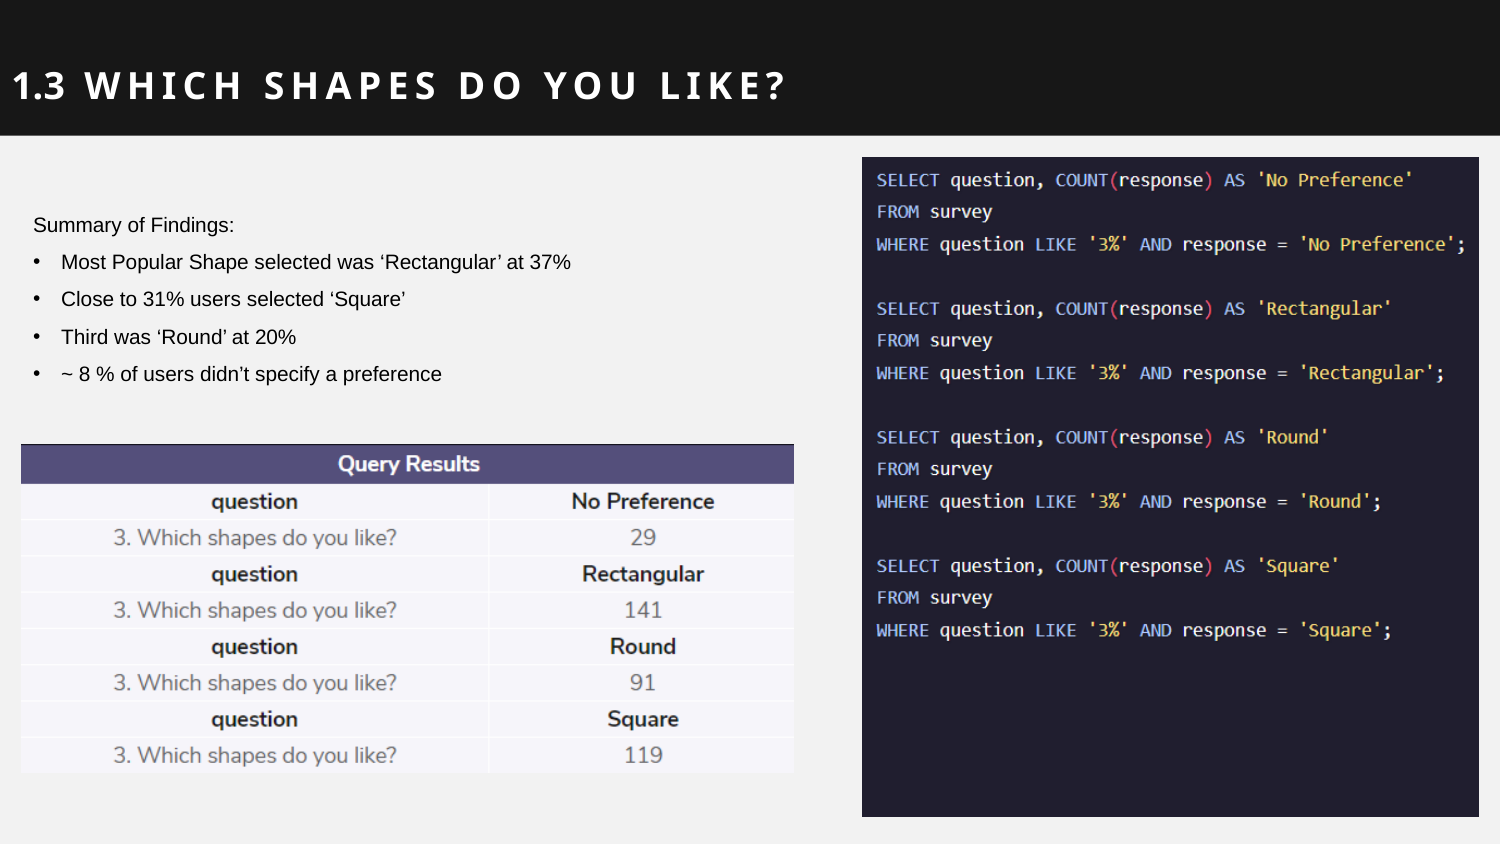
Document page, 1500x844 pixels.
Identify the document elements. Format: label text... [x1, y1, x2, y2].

text_box Summary of Findings: Most Popular Shape selected was ‘Rectangular’ at 37% Close to 31% users selected ‘Square’ Third was ‘Round’ at 20% ~ 8 % of users didn’t specify a preference [21, 187, 843, 393]
picture [21, 444, 794, 774]
text_box 1.3 WHICH SHAPES DO YOU LIKE? [0, 0, 1500, 136]
picture [862, 157, 1479, 817]
